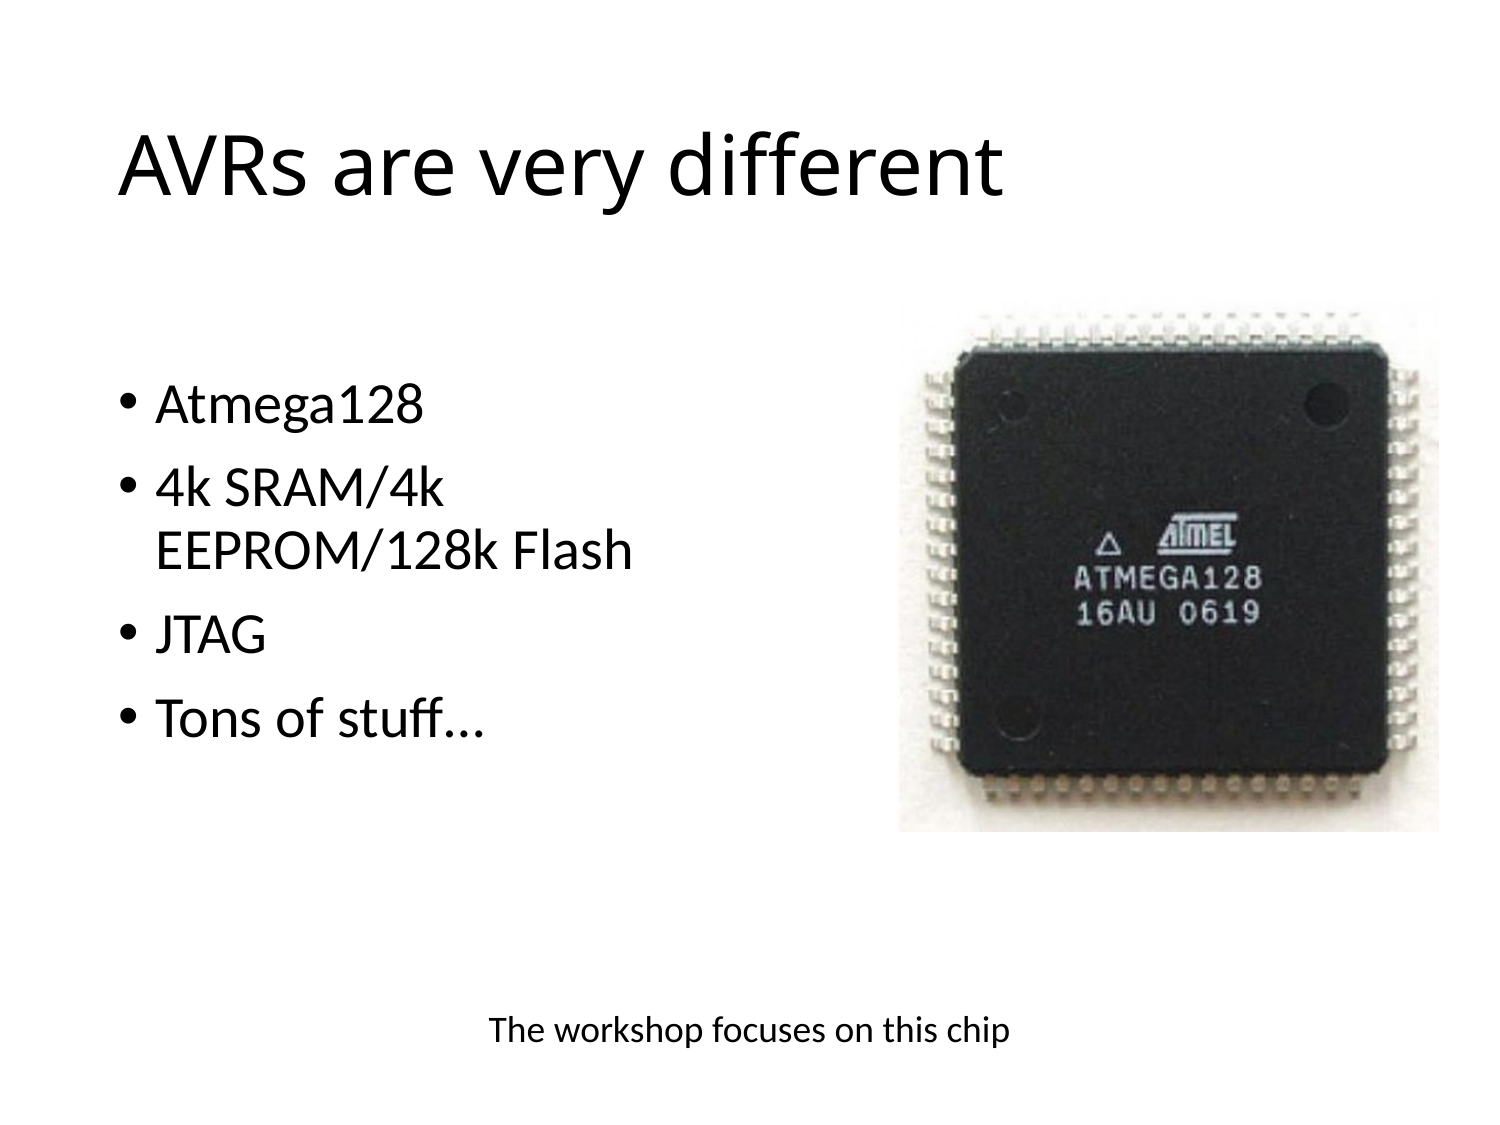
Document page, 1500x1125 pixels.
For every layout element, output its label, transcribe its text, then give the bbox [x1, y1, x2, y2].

text_box The workshop focuses on this chip [473, 997, 1026, 1058]
title AVRs are very different [103, 59, 1397, 278]
list Atmega128 4k SRAM/4k EEPROM/128k Flash JTAG Tons of stuff… [103, 365, 800, 901]
picture [898, 292, 1439, 832]
